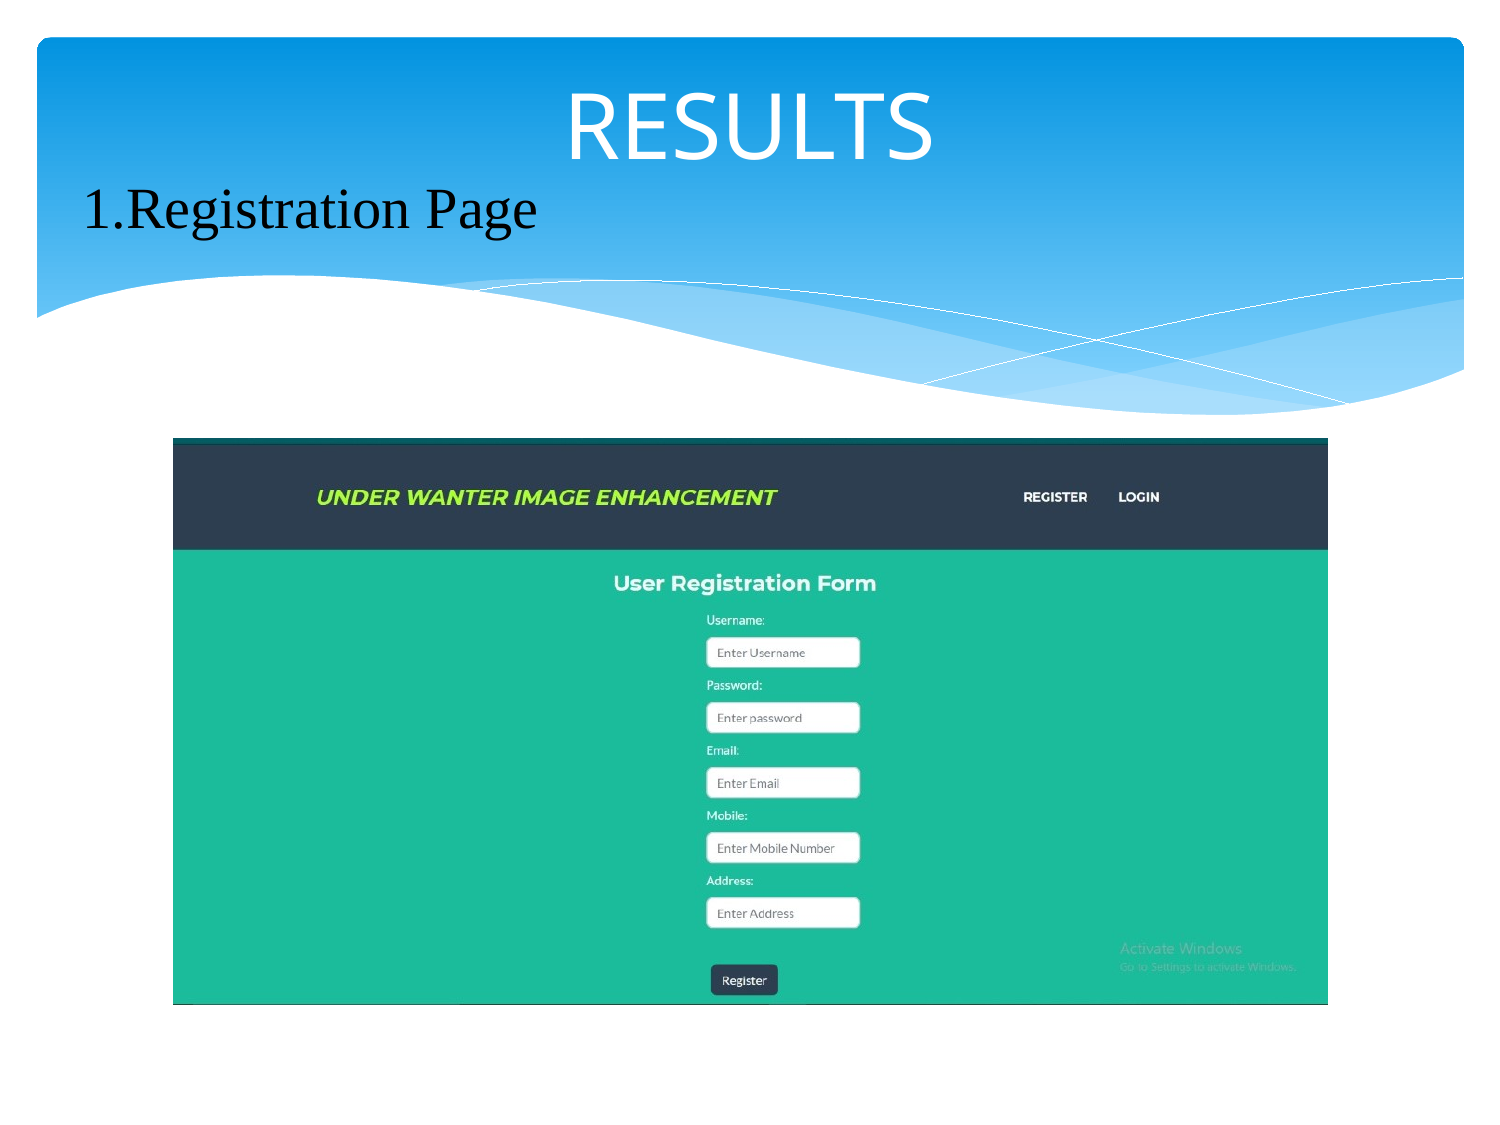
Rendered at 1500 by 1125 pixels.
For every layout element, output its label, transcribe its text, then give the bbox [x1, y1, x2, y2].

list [173, 438, 1328, 1006]
title RESULTS [75, 45, 1425, 200]
text_box 1.Registration Page [67, 162, 1405, 248]
